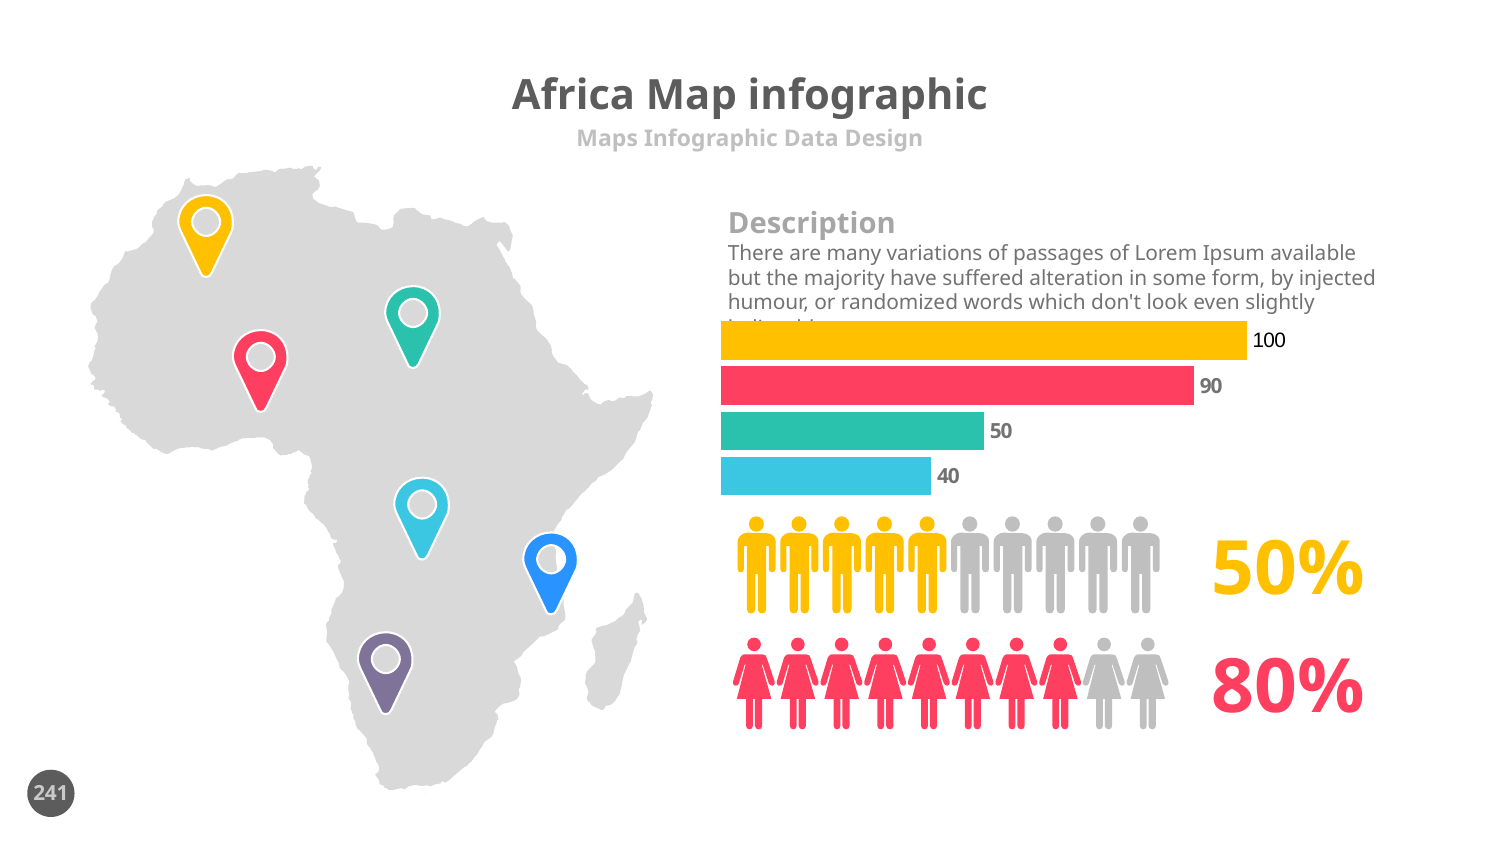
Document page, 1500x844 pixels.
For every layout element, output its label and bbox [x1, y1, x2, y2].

text_box [1211, 637, 1366, 729]
text_box [1211, 519, 1366, 610]
list [412, 121, 1088, 155]
text_box [87, 165, 654, 791]
slide_number [13, 770, 89, 816]
text_box [737, 515, 1160, 614]
title [287, 63, 1213, 122]
text_box [732, 637, 1170, 730]
text_box [713, 196, 1399, 347]
chart [707, 317, 1366, 500]
